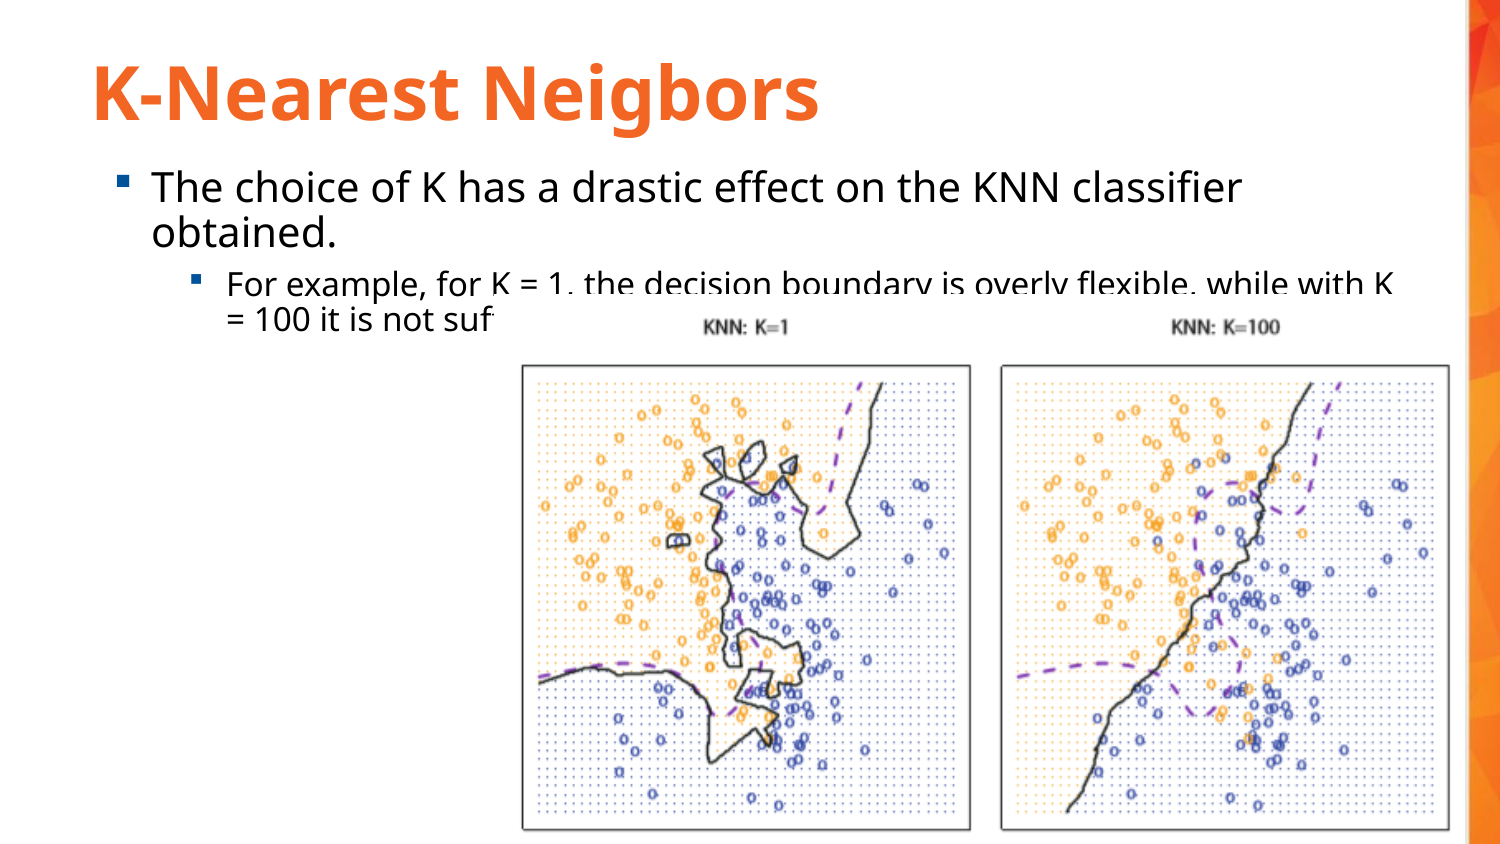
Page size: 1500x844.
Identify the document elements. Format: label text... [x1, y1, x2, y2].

subtitle K-Nearest Neigbors [0, 37, 1469, 130]
picture [494, 0, 1500, 844]
list The choice of K has a drastic effect on the KNN classifier obtained. For example, for K = 1, the decision boundary is overly flexible, while with K = 100 it is not sufficiently flexible. [98, 159, 1429, 808]
